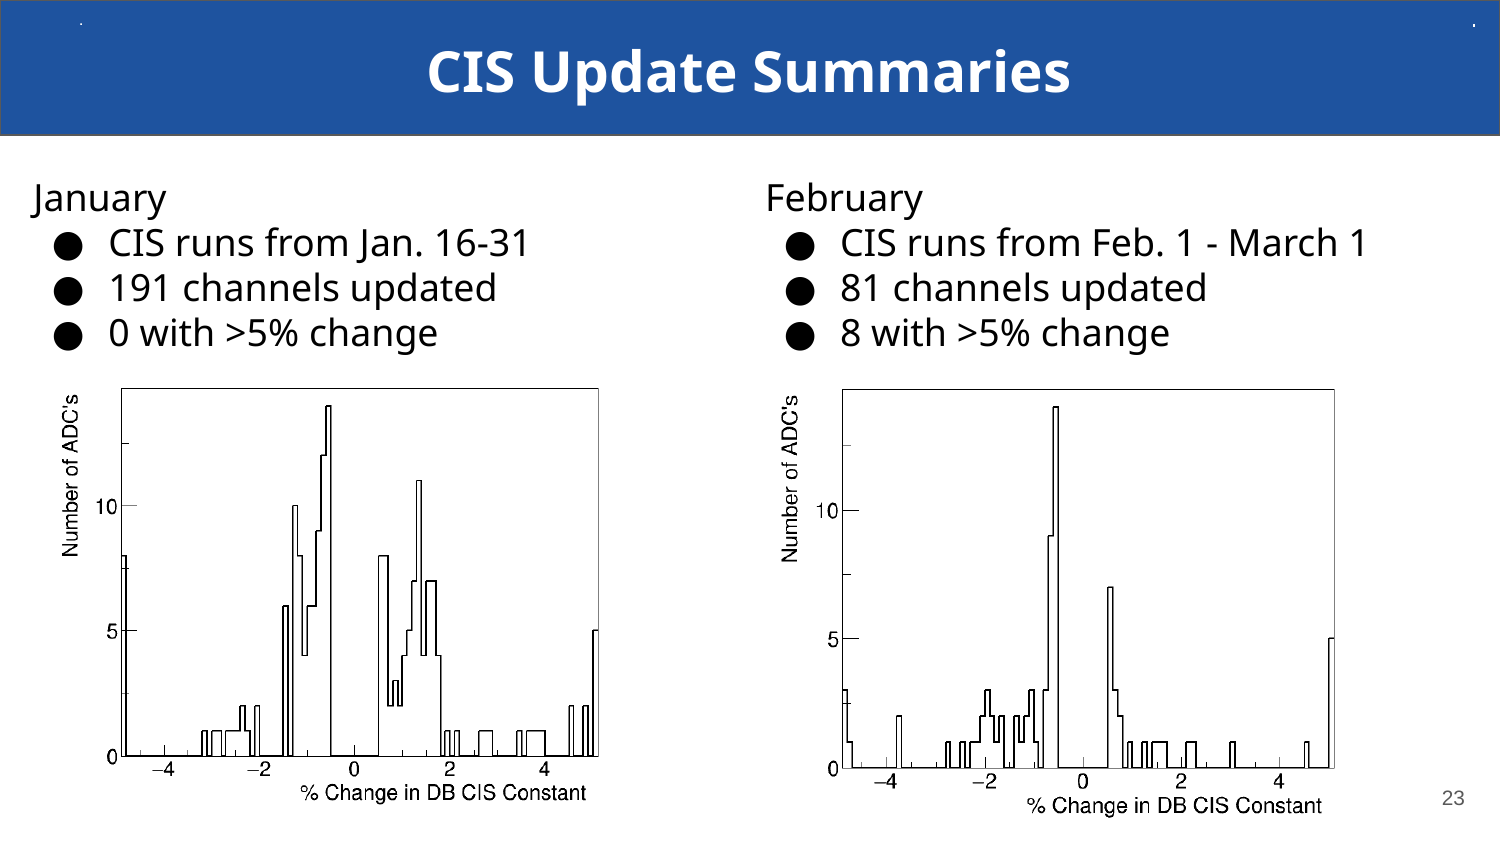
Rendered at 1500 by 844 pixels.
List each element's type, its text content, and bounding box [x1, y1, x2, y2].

picture [736, 365, 1400, 844]
text_box [0, 0, 1500, 135]
picture [17, 365, 662, 830]
text_box February CIS runs from Feb. 1 - March 1 81 channels updated 8 with >5% change [749, 159, 1425, 606]
slide_number ‹#› [1405, 764, 1480, 830]
title CIS Update Summaries [74, 20, 1425, 115]
text_box January CIS runs from Jan. 16-31 191 channels updated 0 with >5% change [18, 159, 749, 606]
